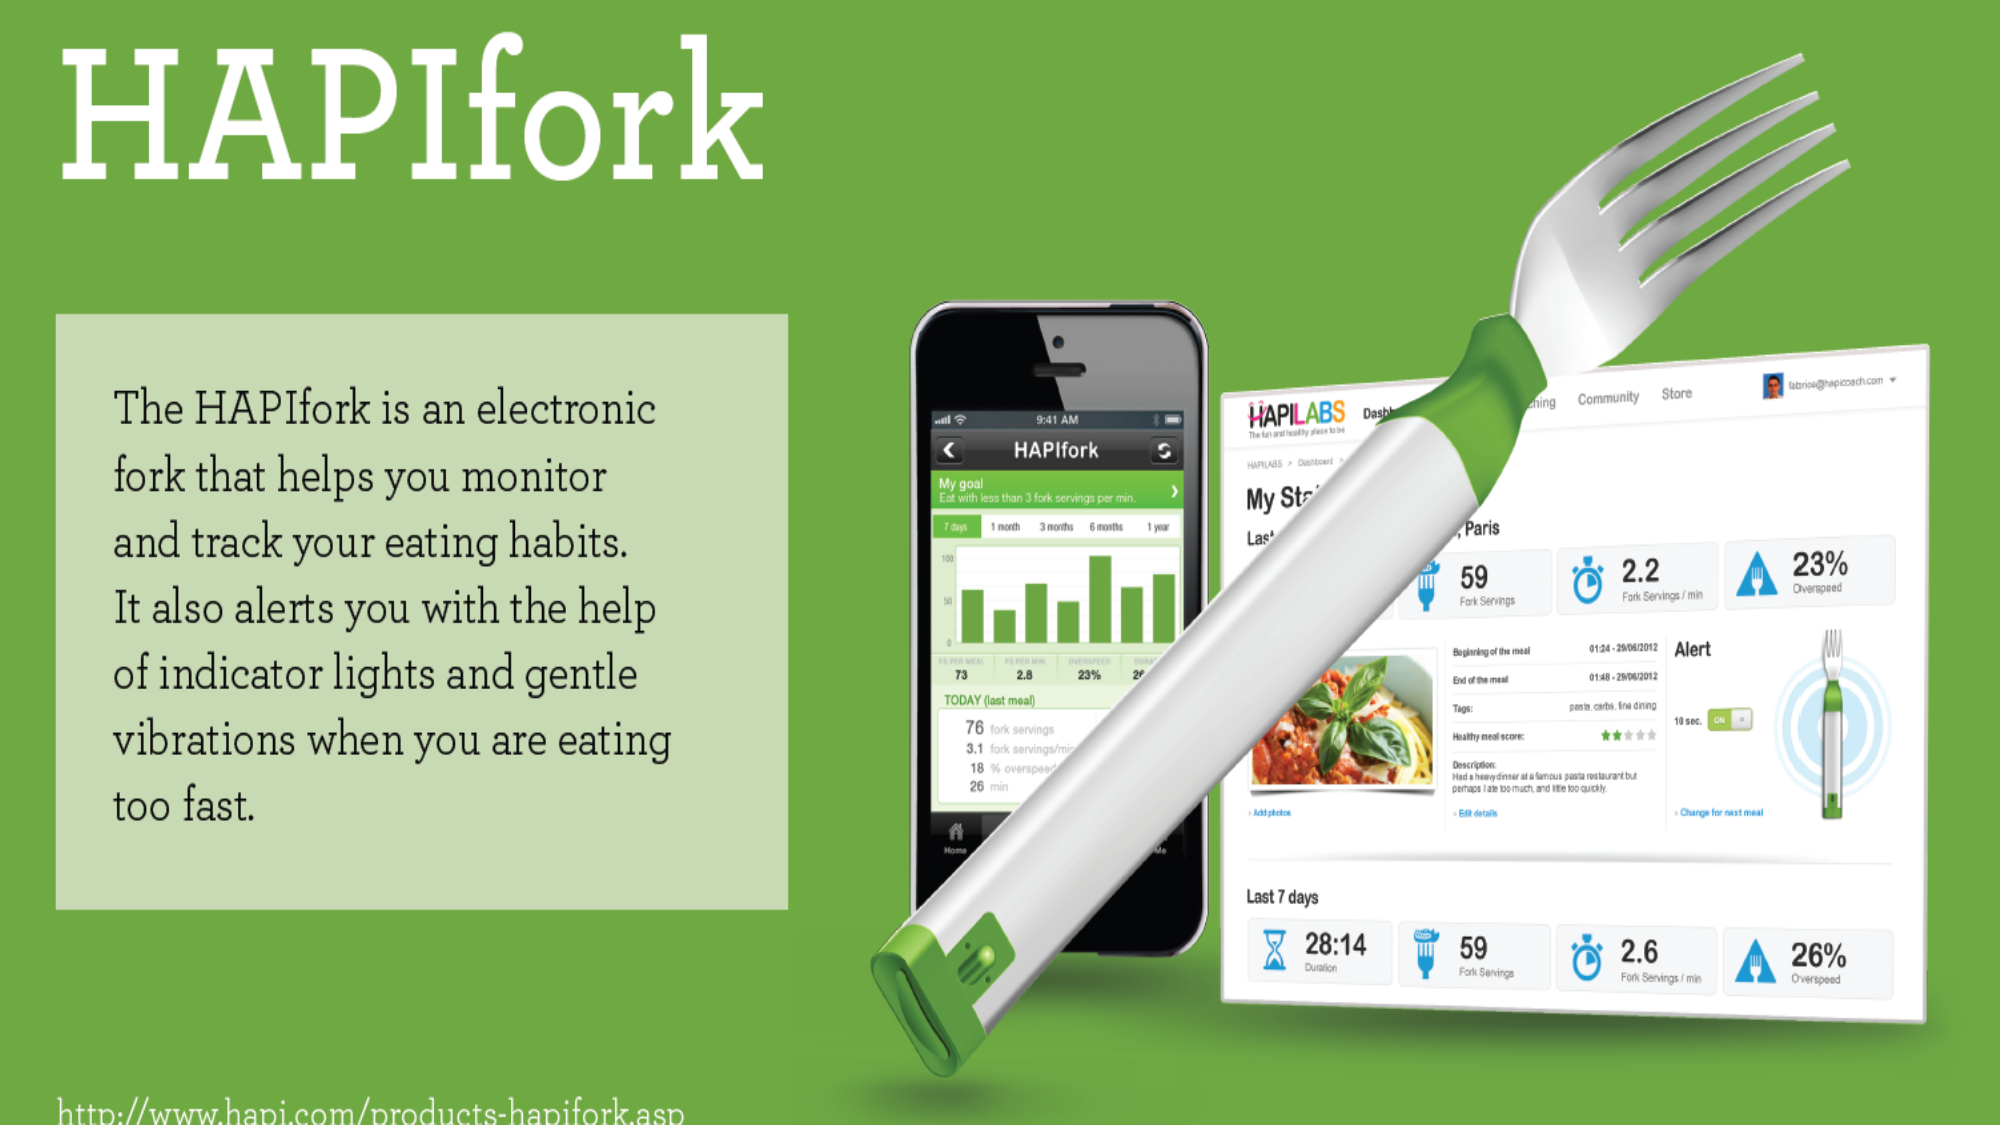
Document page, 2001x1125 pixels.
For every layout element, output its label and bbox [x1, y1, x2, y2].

list [0, 0, 2000, 1125]
